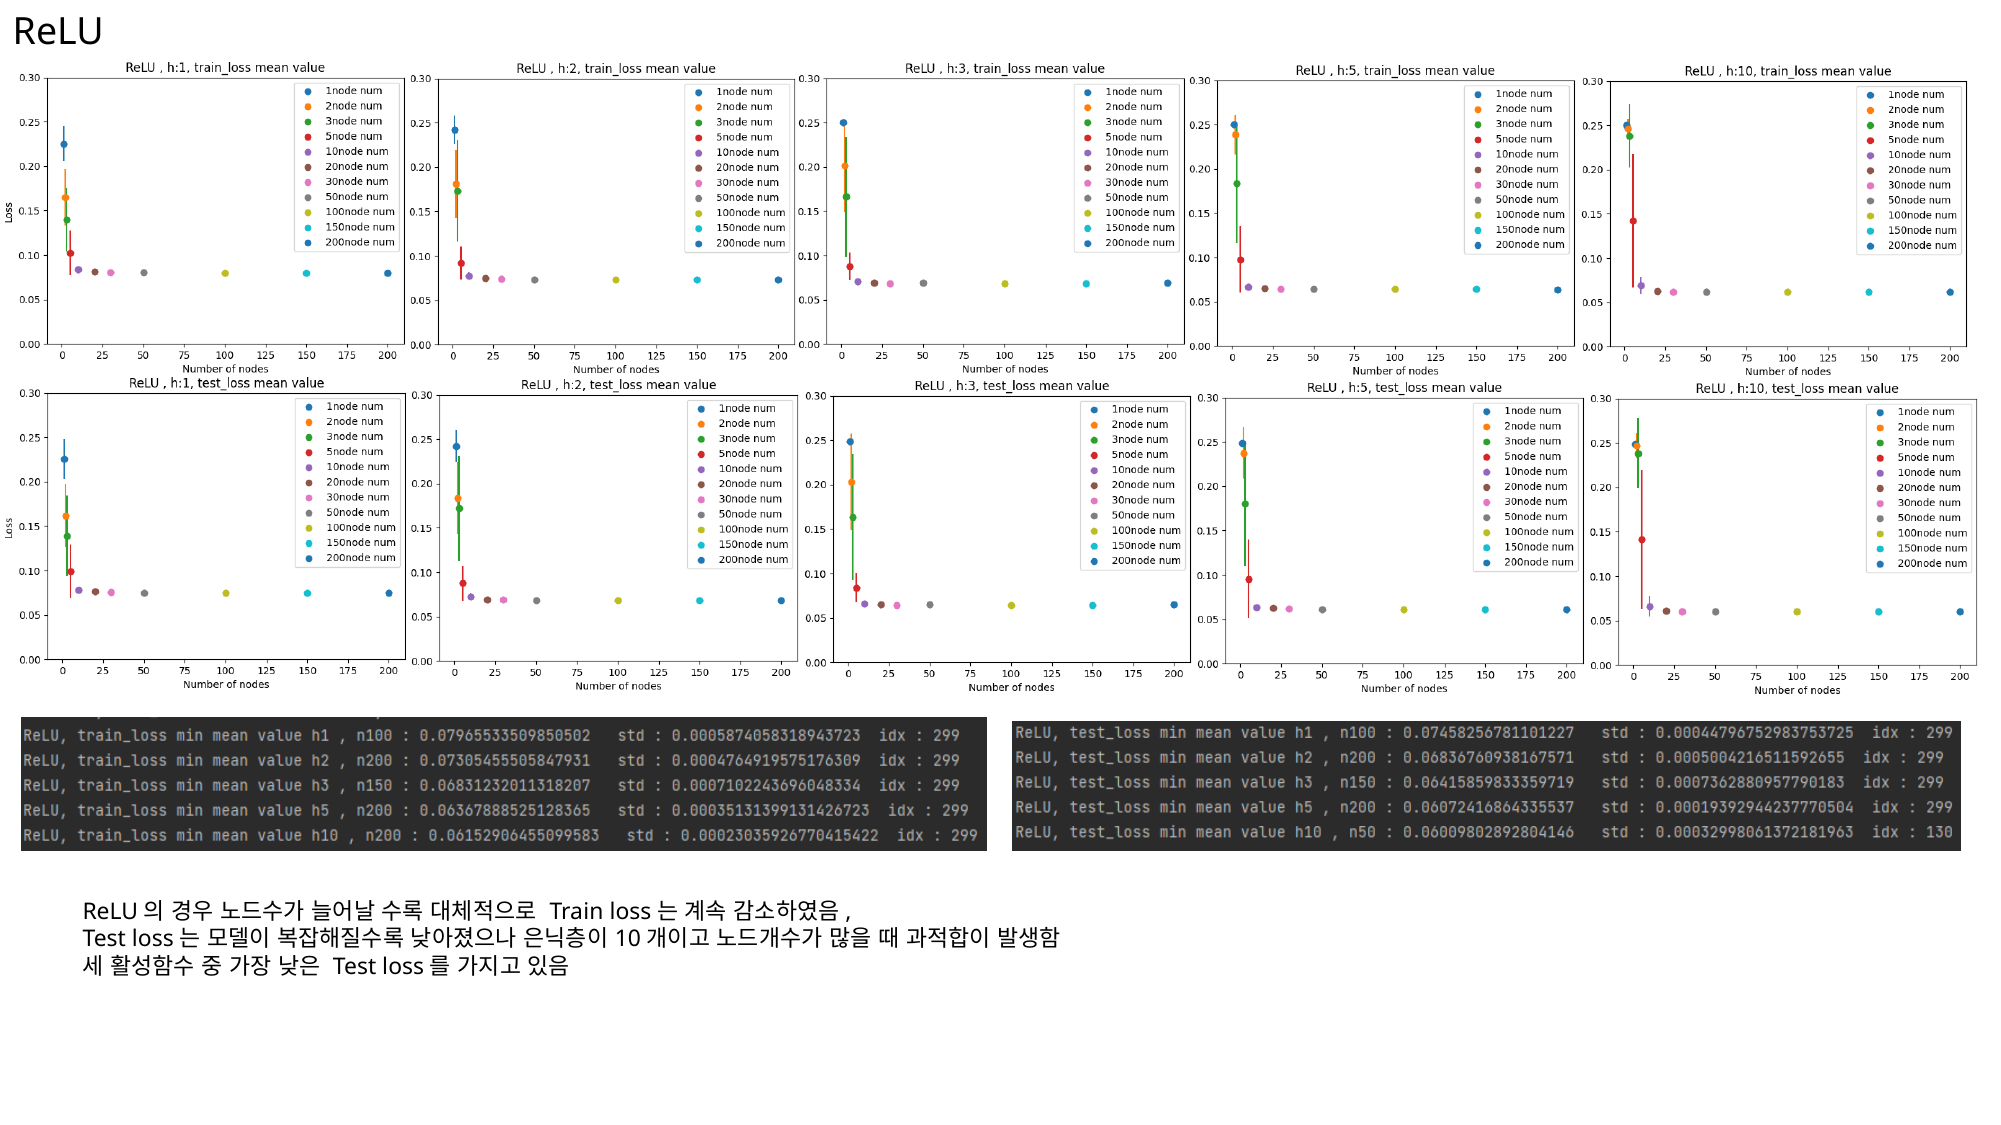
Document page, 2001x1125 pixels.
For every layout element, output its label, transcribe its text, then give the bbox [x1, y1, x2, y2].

picture [1, 376, 1979, 697]
text_box ReLU의 경우 노드수가 늘어날 수록 대체적으로 Train loss는 계속 감소하였음, Test loss는 모델이 복잡해질수록 낮아졌으나 은닉층이10개이고 노드개수가 많을 때 과적합이 발생함 세 활성함수 중 가장 낮은 Test loss를 가지고 있음 [67, 889, 1077, 987]
text_box ReLU [0, 0, 119, 60]
picture [0, 60, 1971, 377]
picture [1012, 721, 1961, 851]
picture [21, 717, 988, 851]
